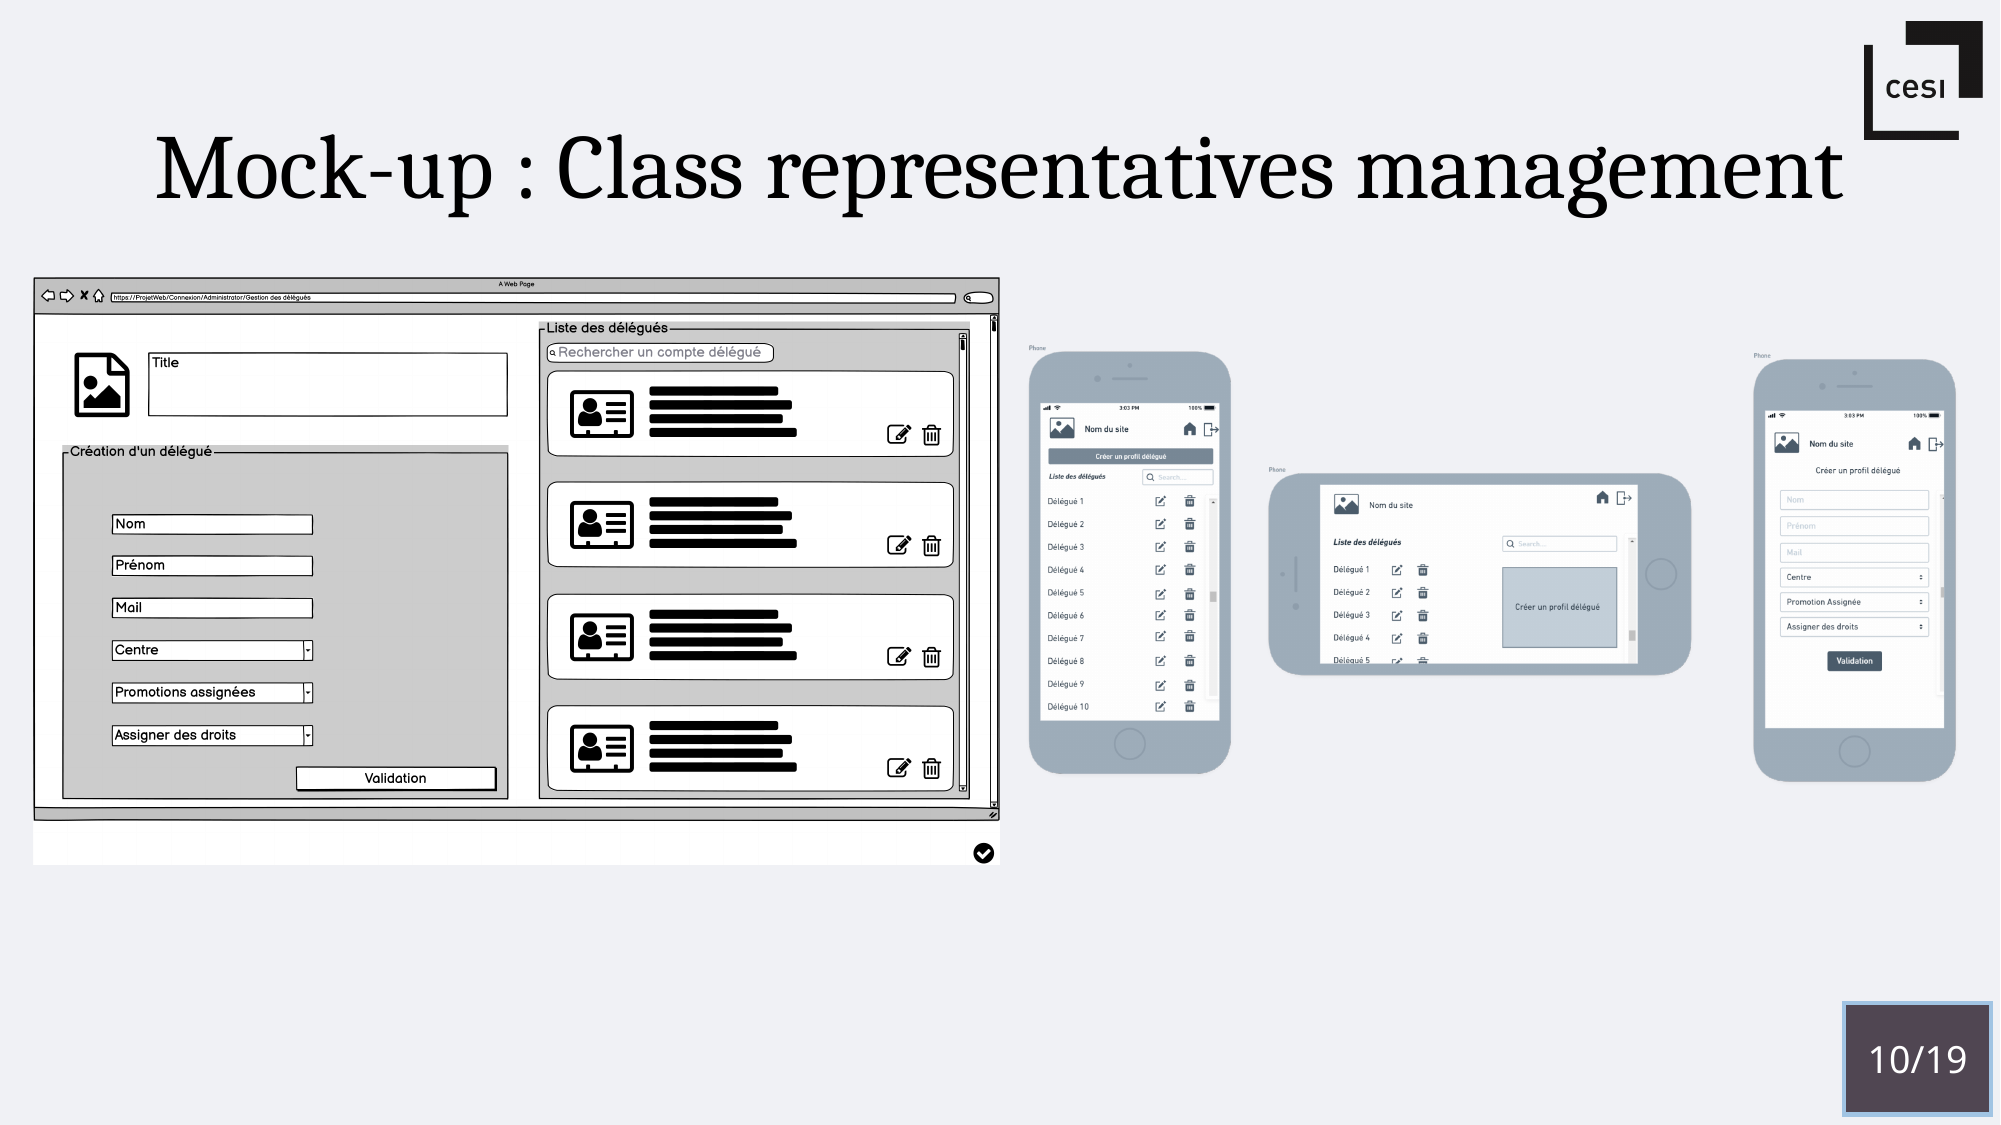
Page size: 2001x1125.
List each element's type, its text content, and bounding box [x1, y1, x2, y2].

picture [1017, 332, 1967, 793]
text_box 10/19 [1843, 1002, 1992, 1116]
picture [33, 277, 1000, 865]
title Mock-up : Class representatives management [0, 59, 2000, 278]
picture [1844, 1, 2000, 159]
